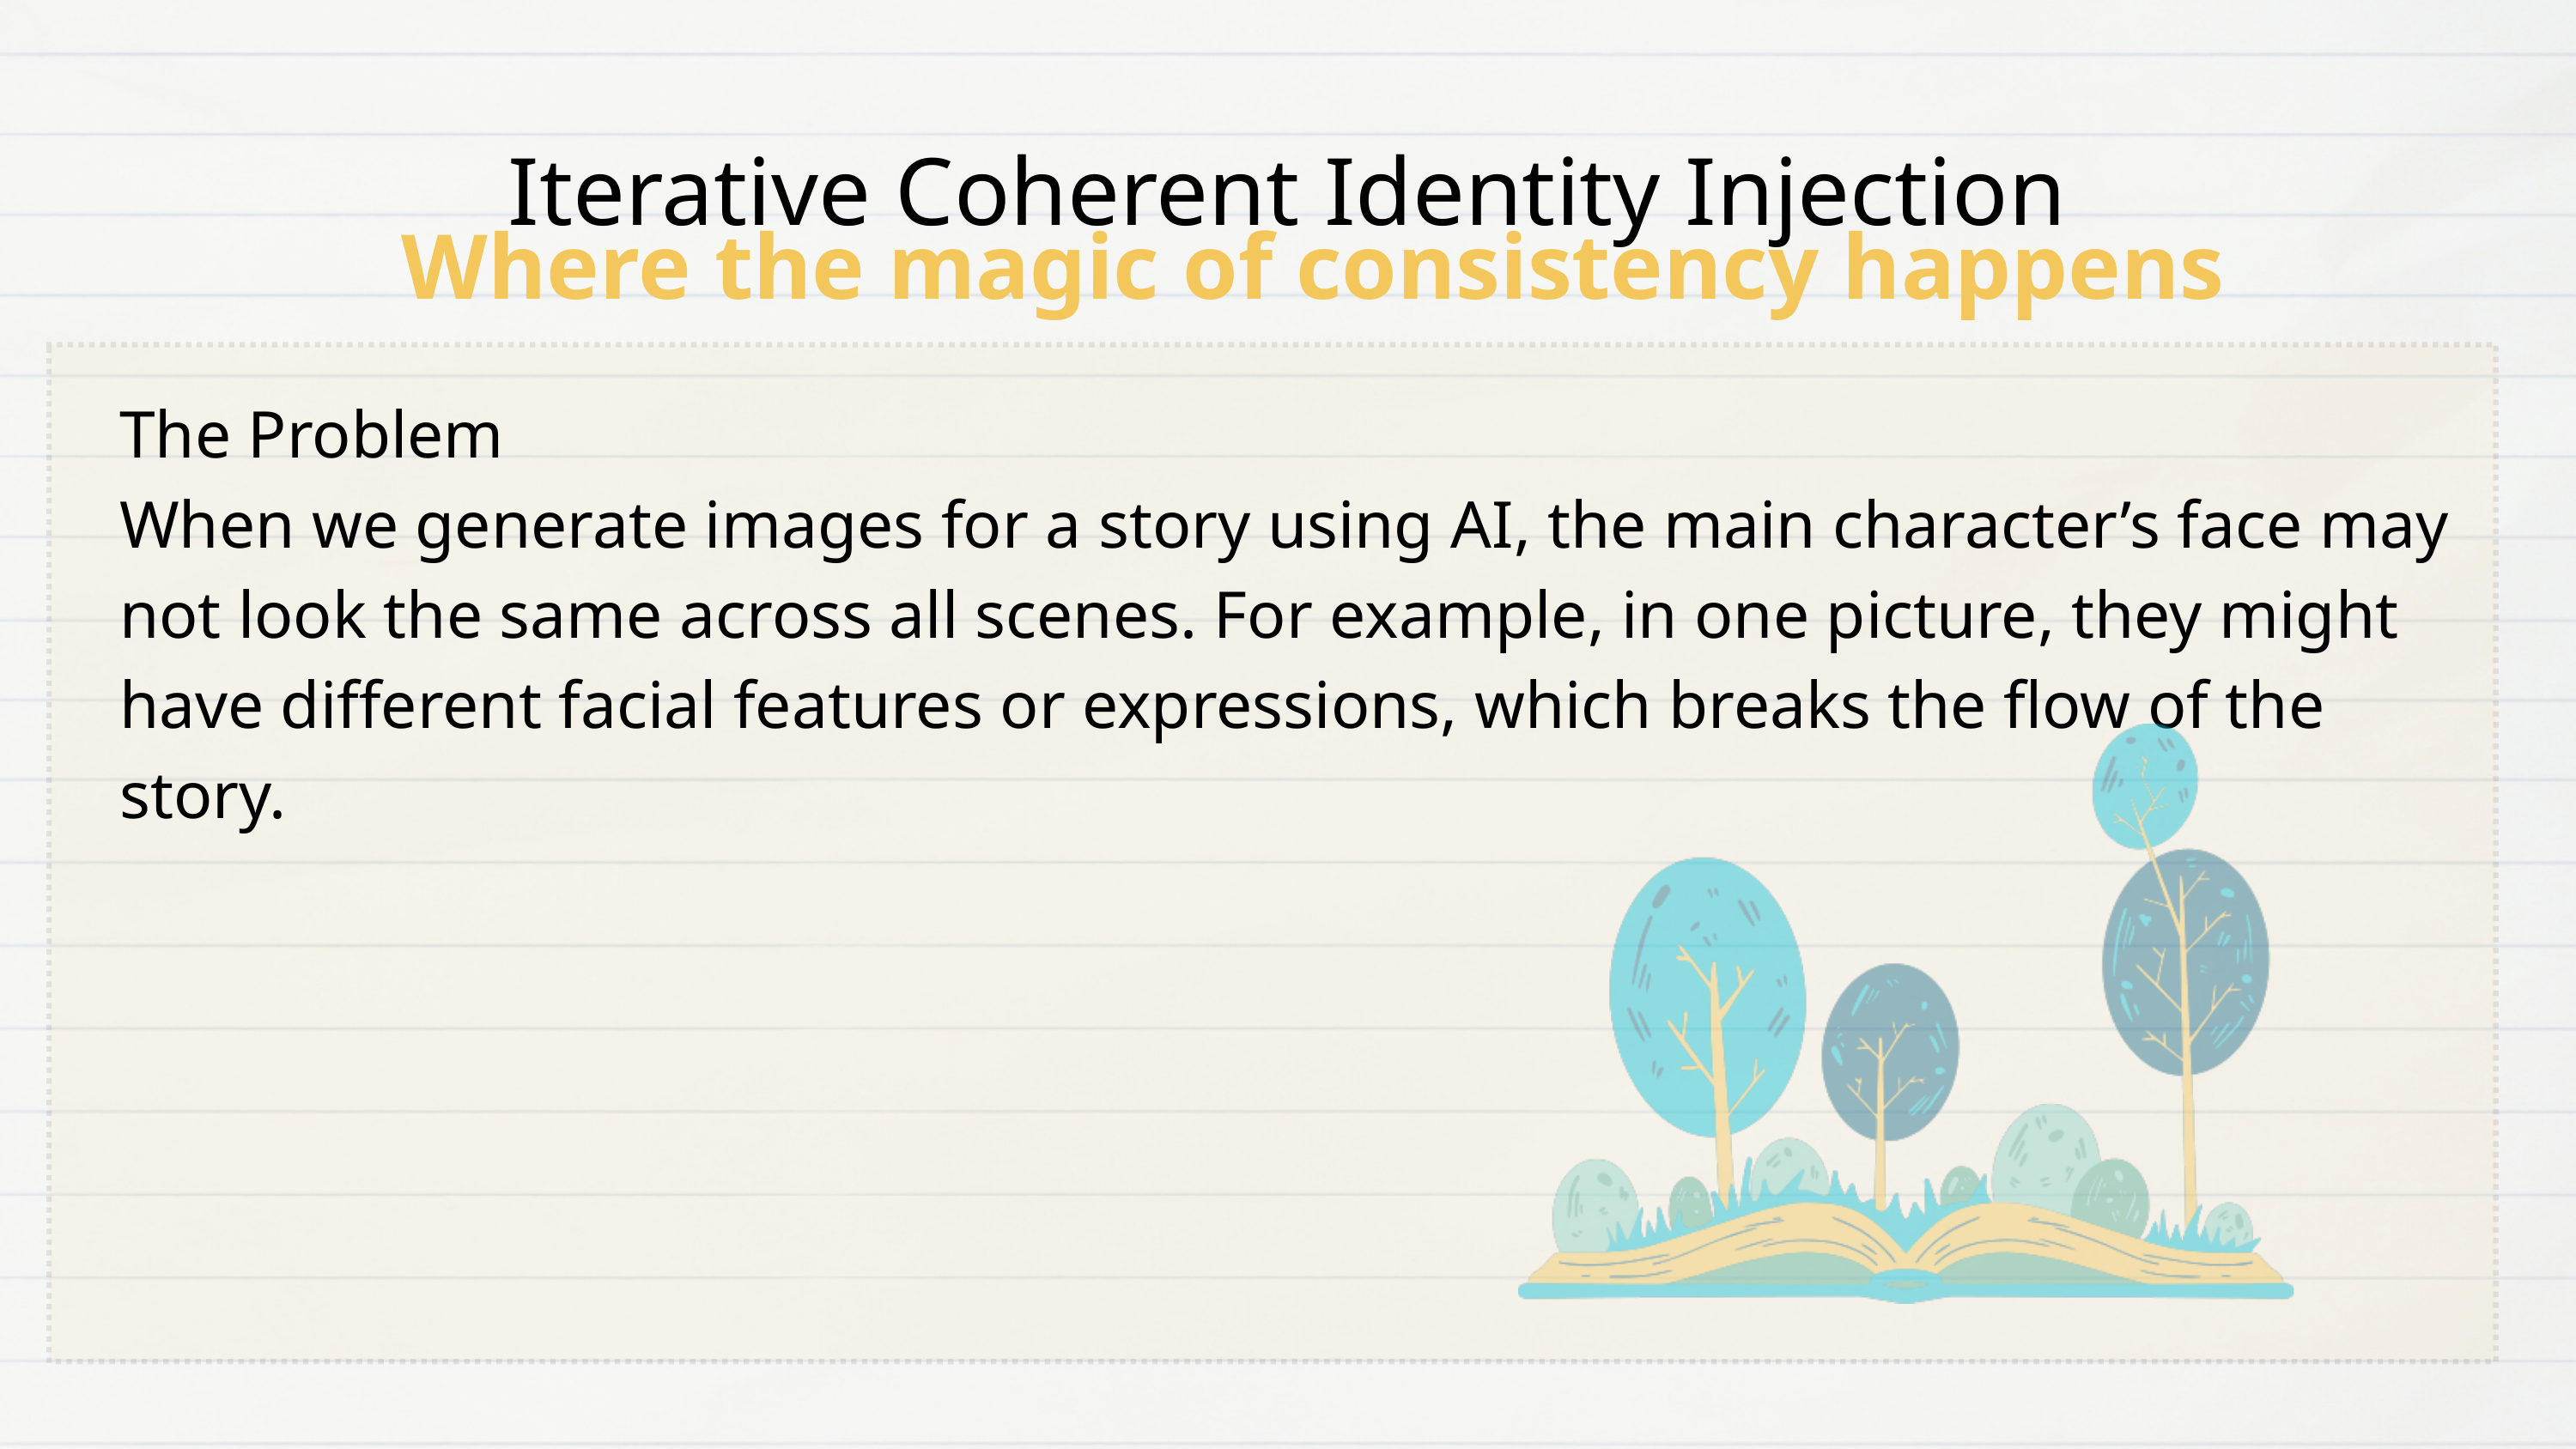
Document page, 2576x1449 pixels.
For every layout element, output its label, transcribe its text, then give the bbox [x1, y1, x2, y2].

text_box [0, 0, 2576, 1449]
text_box Iterative Coherent Identity Injection [456, 113, 2119, 191]
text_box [48, 344, 2497, 1362]
text_box Where the magic of consistency happens [144, 191, 2482, 318]
